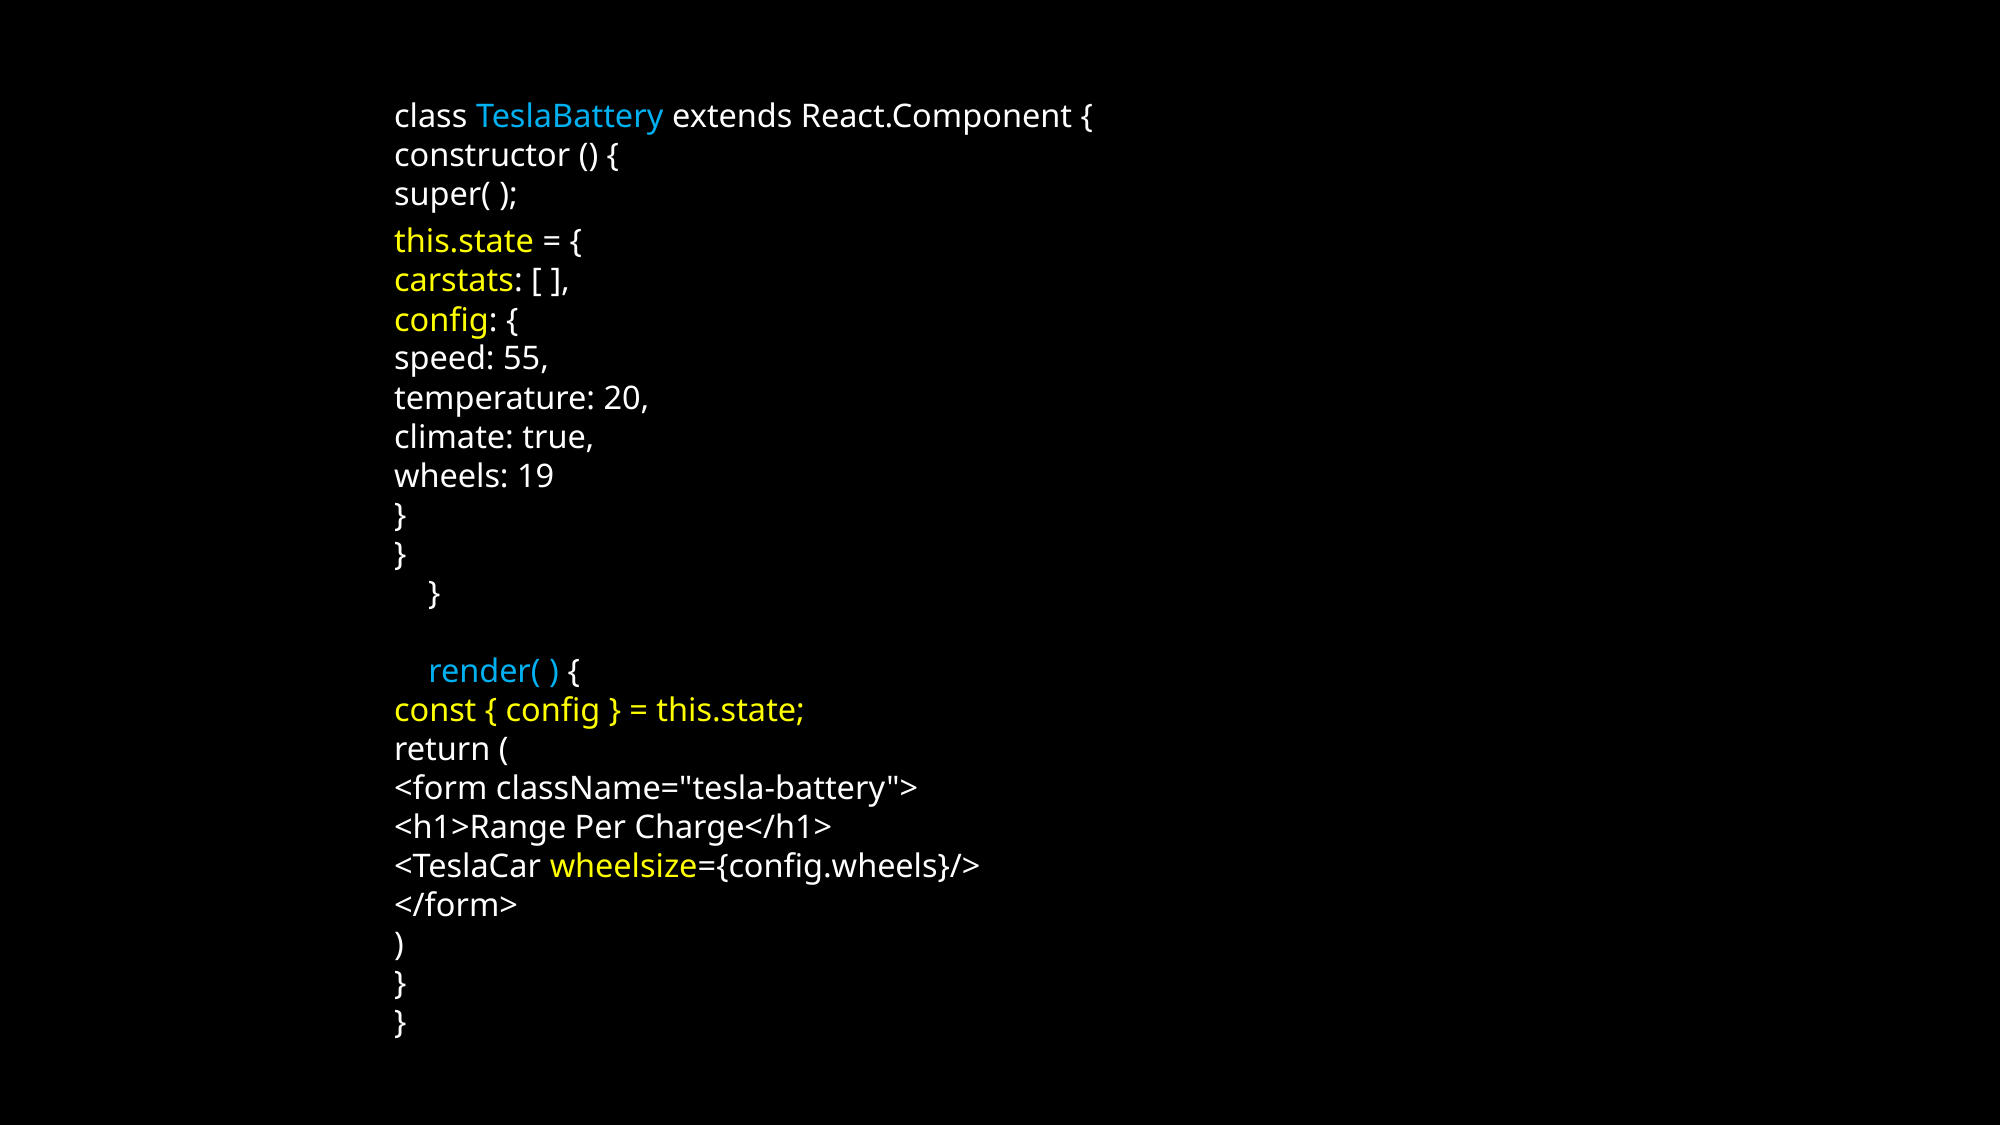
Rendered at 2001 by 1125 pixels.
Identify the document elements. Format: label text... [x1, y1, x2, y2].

list class TeslaBattery extends React.Component { constructor () { super( ); this.state = { carstats: [ ], config: { speed: 55, temperature: 20, climate: true, wheels: 19 } } } render( ) { const { config } = this.state; return ( <form className="tesla-battery"> <h1>Range Per Charge</h1> <TeslaCar wheelsize={config.wheels}/> </form> ) } } [359, 29, 1641, 1098]
